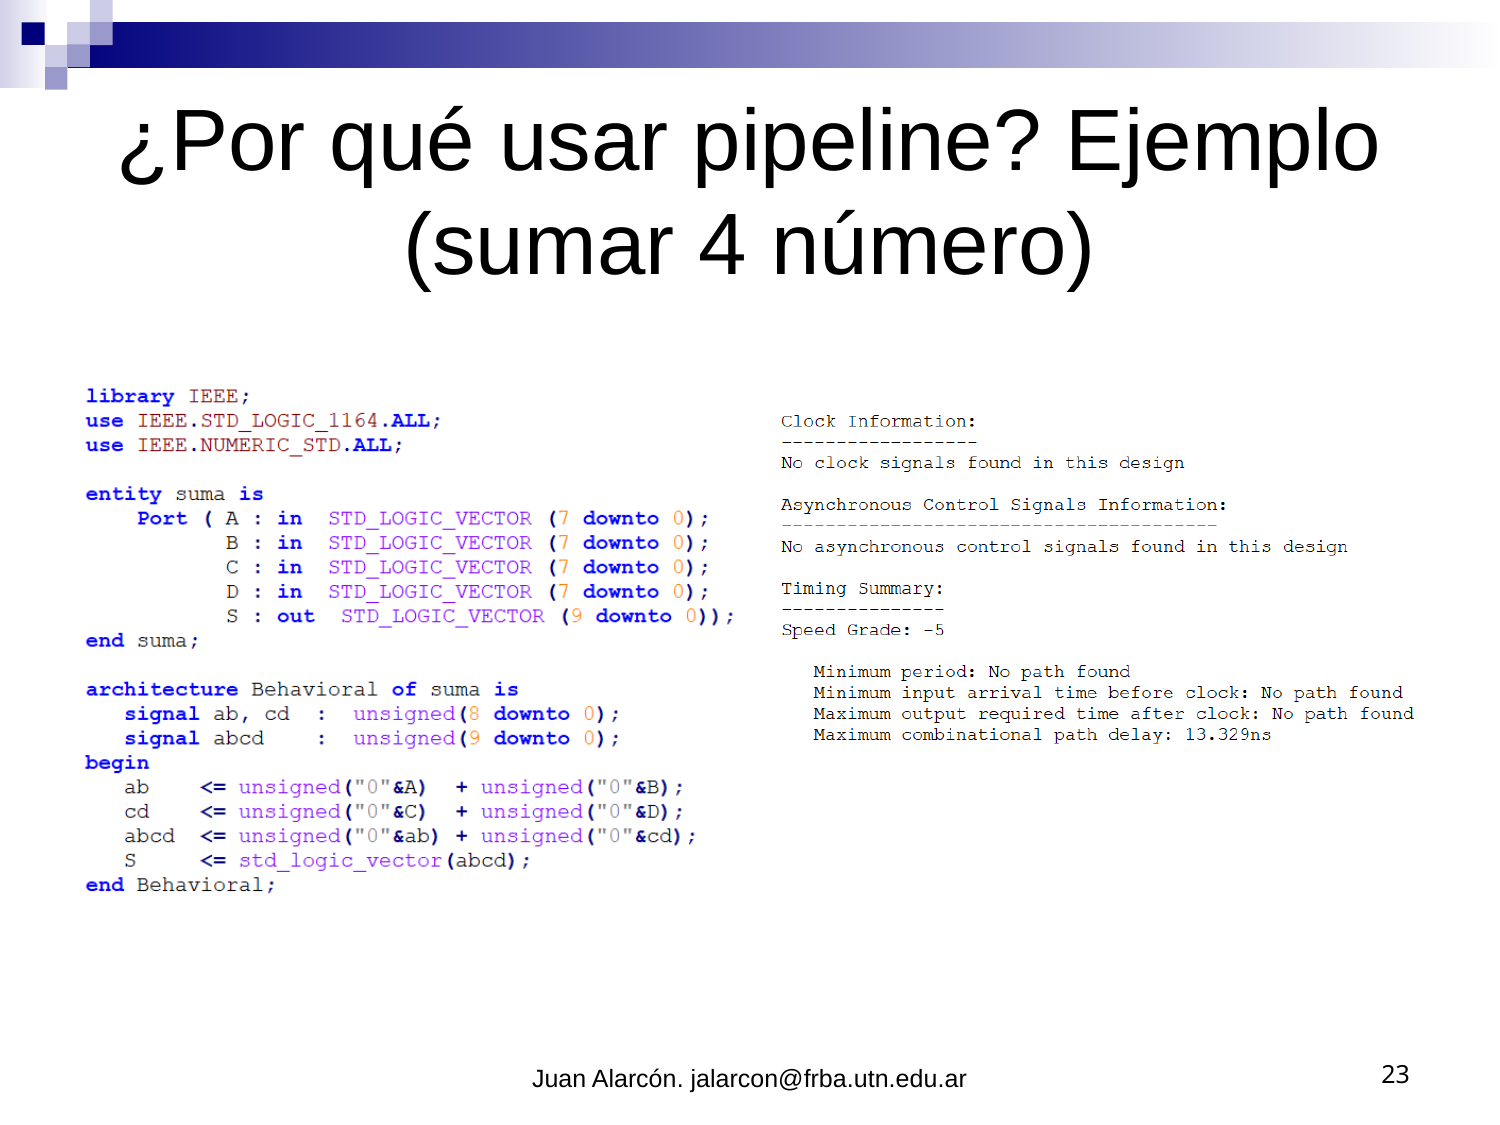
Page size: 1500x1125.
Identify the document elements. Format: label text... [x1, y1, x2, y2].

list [762, 396, 1426, 754]
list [74, 380, 738, 908]
footer Juan Alarcón. jalarcon@frba.utn.edu.ar [512, 1024, 988, 1101]
title ¿Por qué usar pipeline? Ejemplo (sumar 4 número) [75, 75, 1425, 300]
slide_number 23 [1074, 1024, 1426, 1101]
